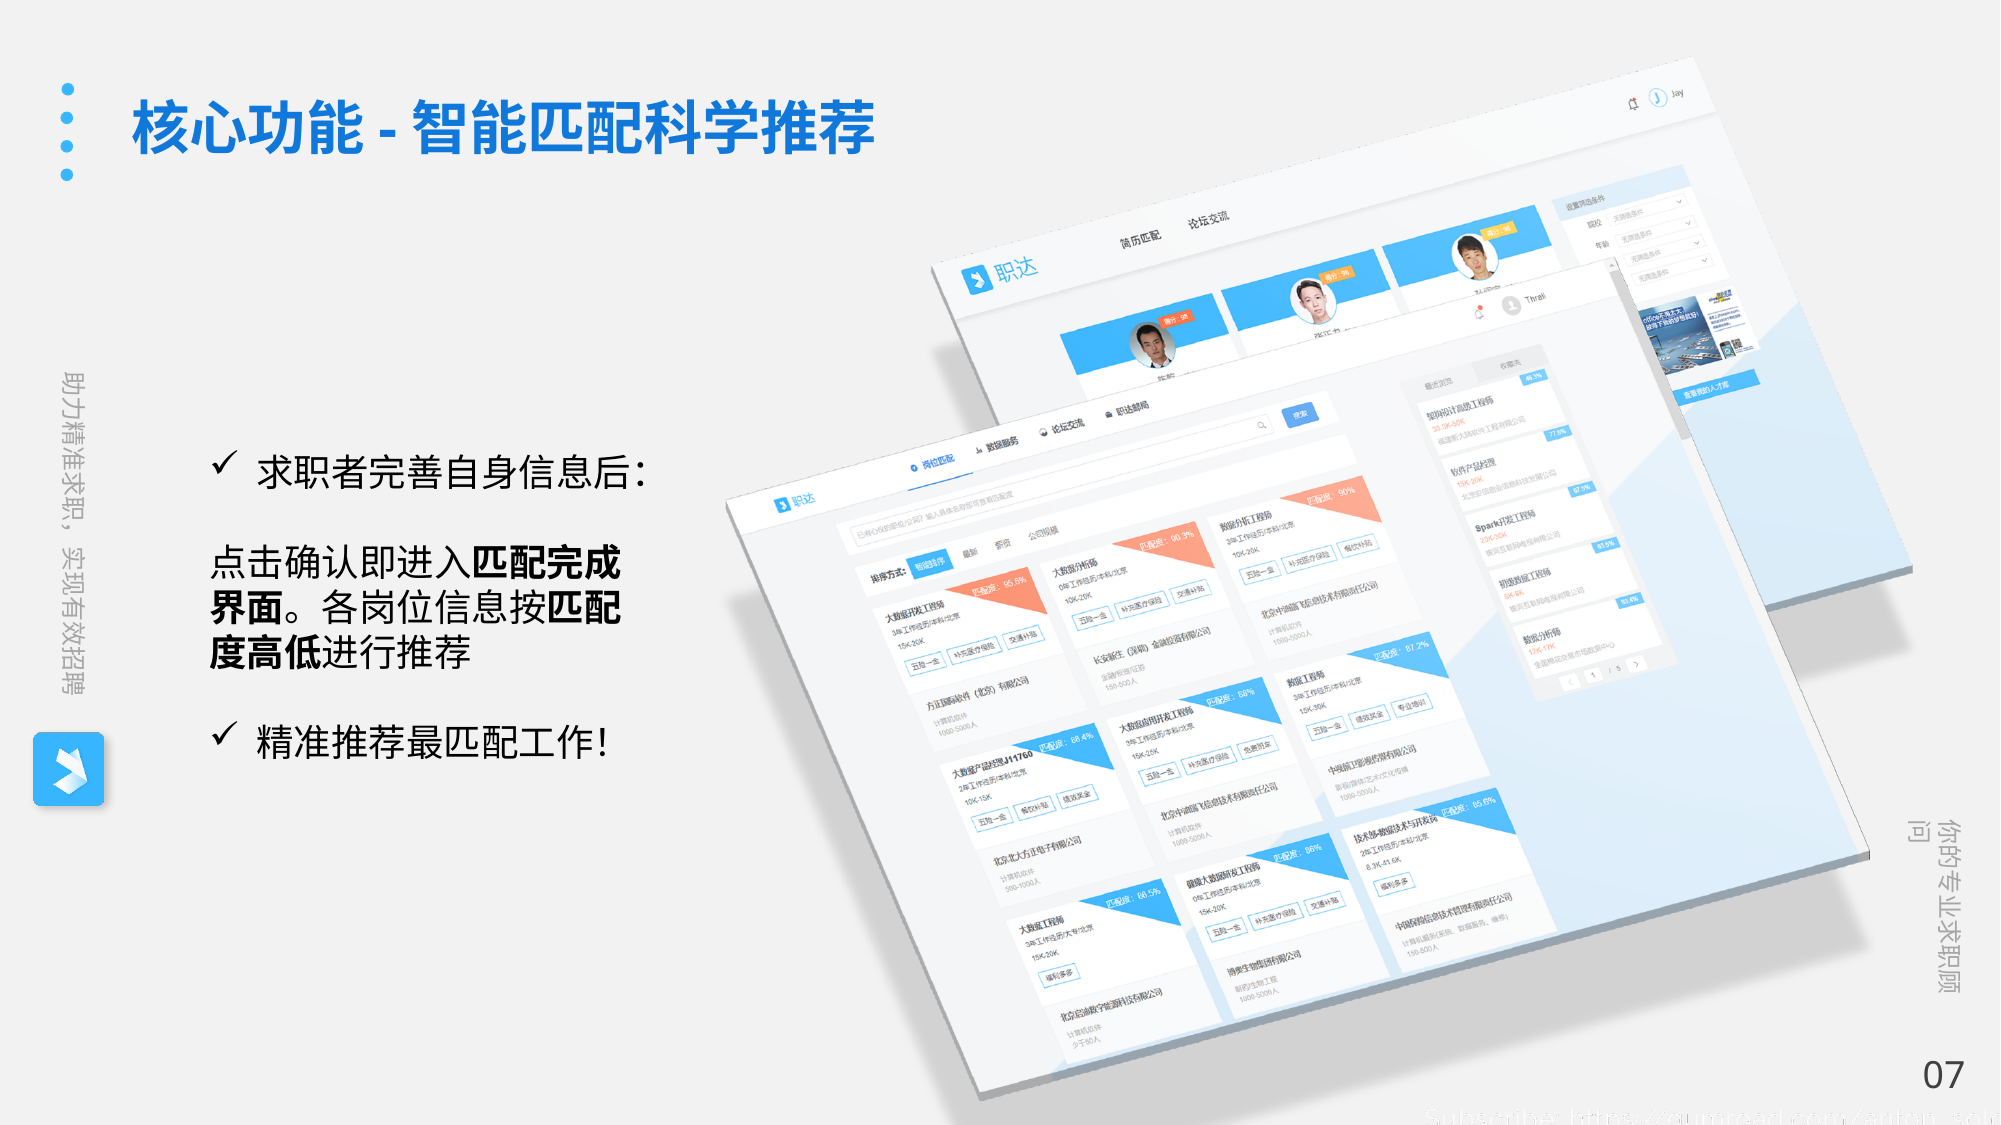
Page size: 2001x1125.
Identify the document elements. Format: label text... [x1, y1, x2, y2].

text_box 核心功能-智能匹配科学推荐 [116, 84, 545, 169]
text_box 求职者完善自身信息后： 点击确认即进入匹配完成界面。各岗位信息按匹配度高低进行推荐 精准推荐最匹配工作！ [194, 441, 545, 771]
picture [545, 0, 2000, 1125]
picture [27, 711, 124, 818]
